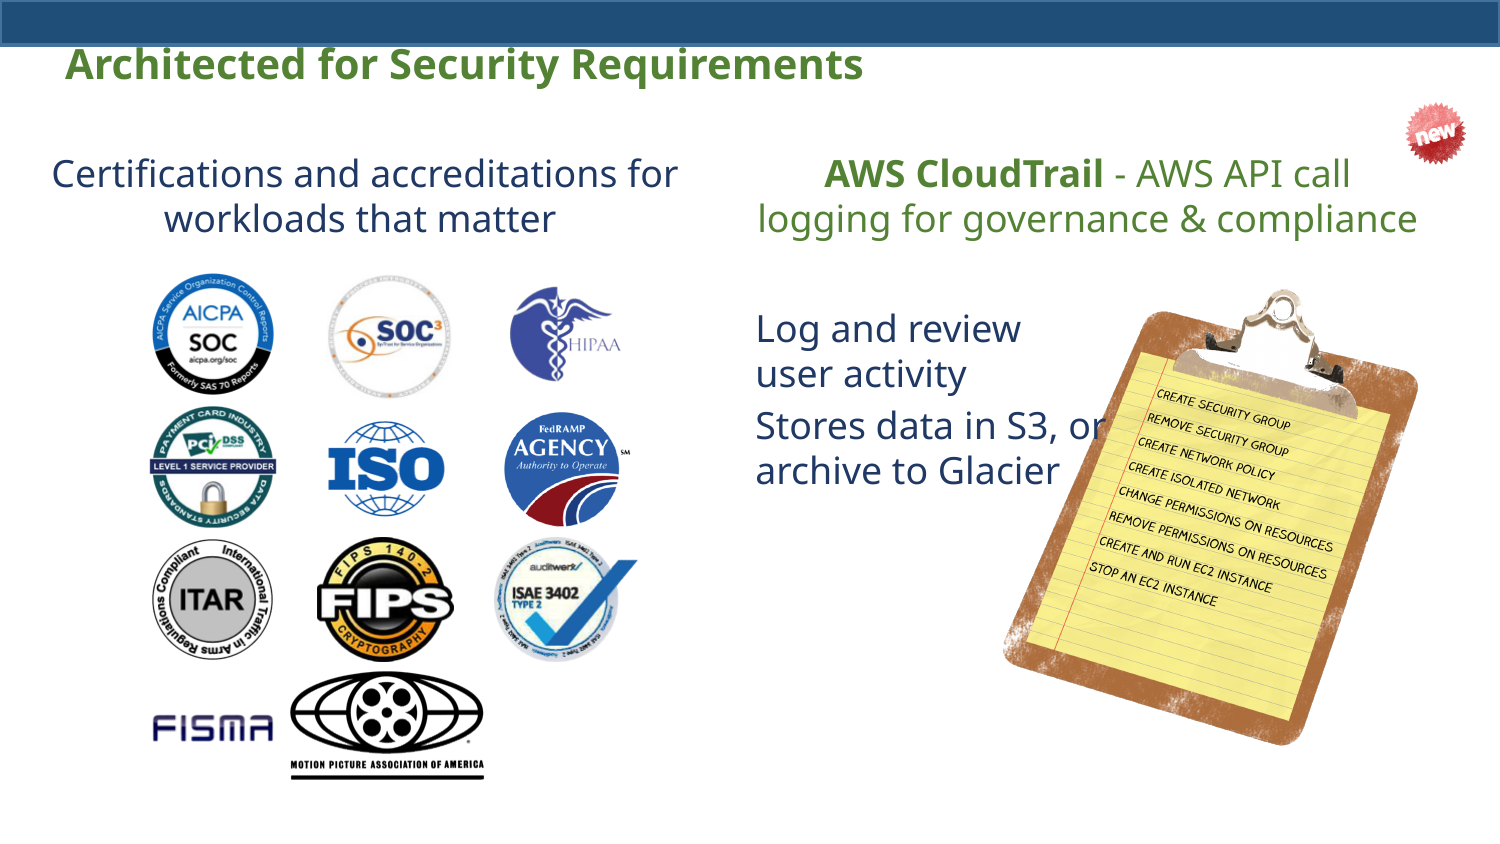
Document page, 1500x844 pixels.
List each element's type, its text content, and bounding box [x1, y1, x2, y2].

text_box AWS CloudTrail - AWS API call logging for governance & compliance [755, 150, 1421, 247]
picture [494, 537, 638, 662]
text_box Log and review user activity [755, 305, 959, 394]
text_box Certifications and accreditations for workloads that matter [32, 150, 698, 247]
picture [508, 276, 624, 392]
picture [964, 245, 1456, 785]
title Architected for Security Requirements [50, 21, 1463, 111]
picture [150, 537, 276, 662]
picture [313, 259, 459, 535]
picture [498, 404, 634, 533]
picture [281, 664, 491, 792]
picture [150, 272, 275, 396]
picture [317, 537, 455, 662]
text_box Stores data in S3, or archive to Glacier [755, 402, 959, 497]
picture [149, 712, 276, 745]
picture [146, 406, 279, 531]
picture [1405, 102, 1466, 165]
